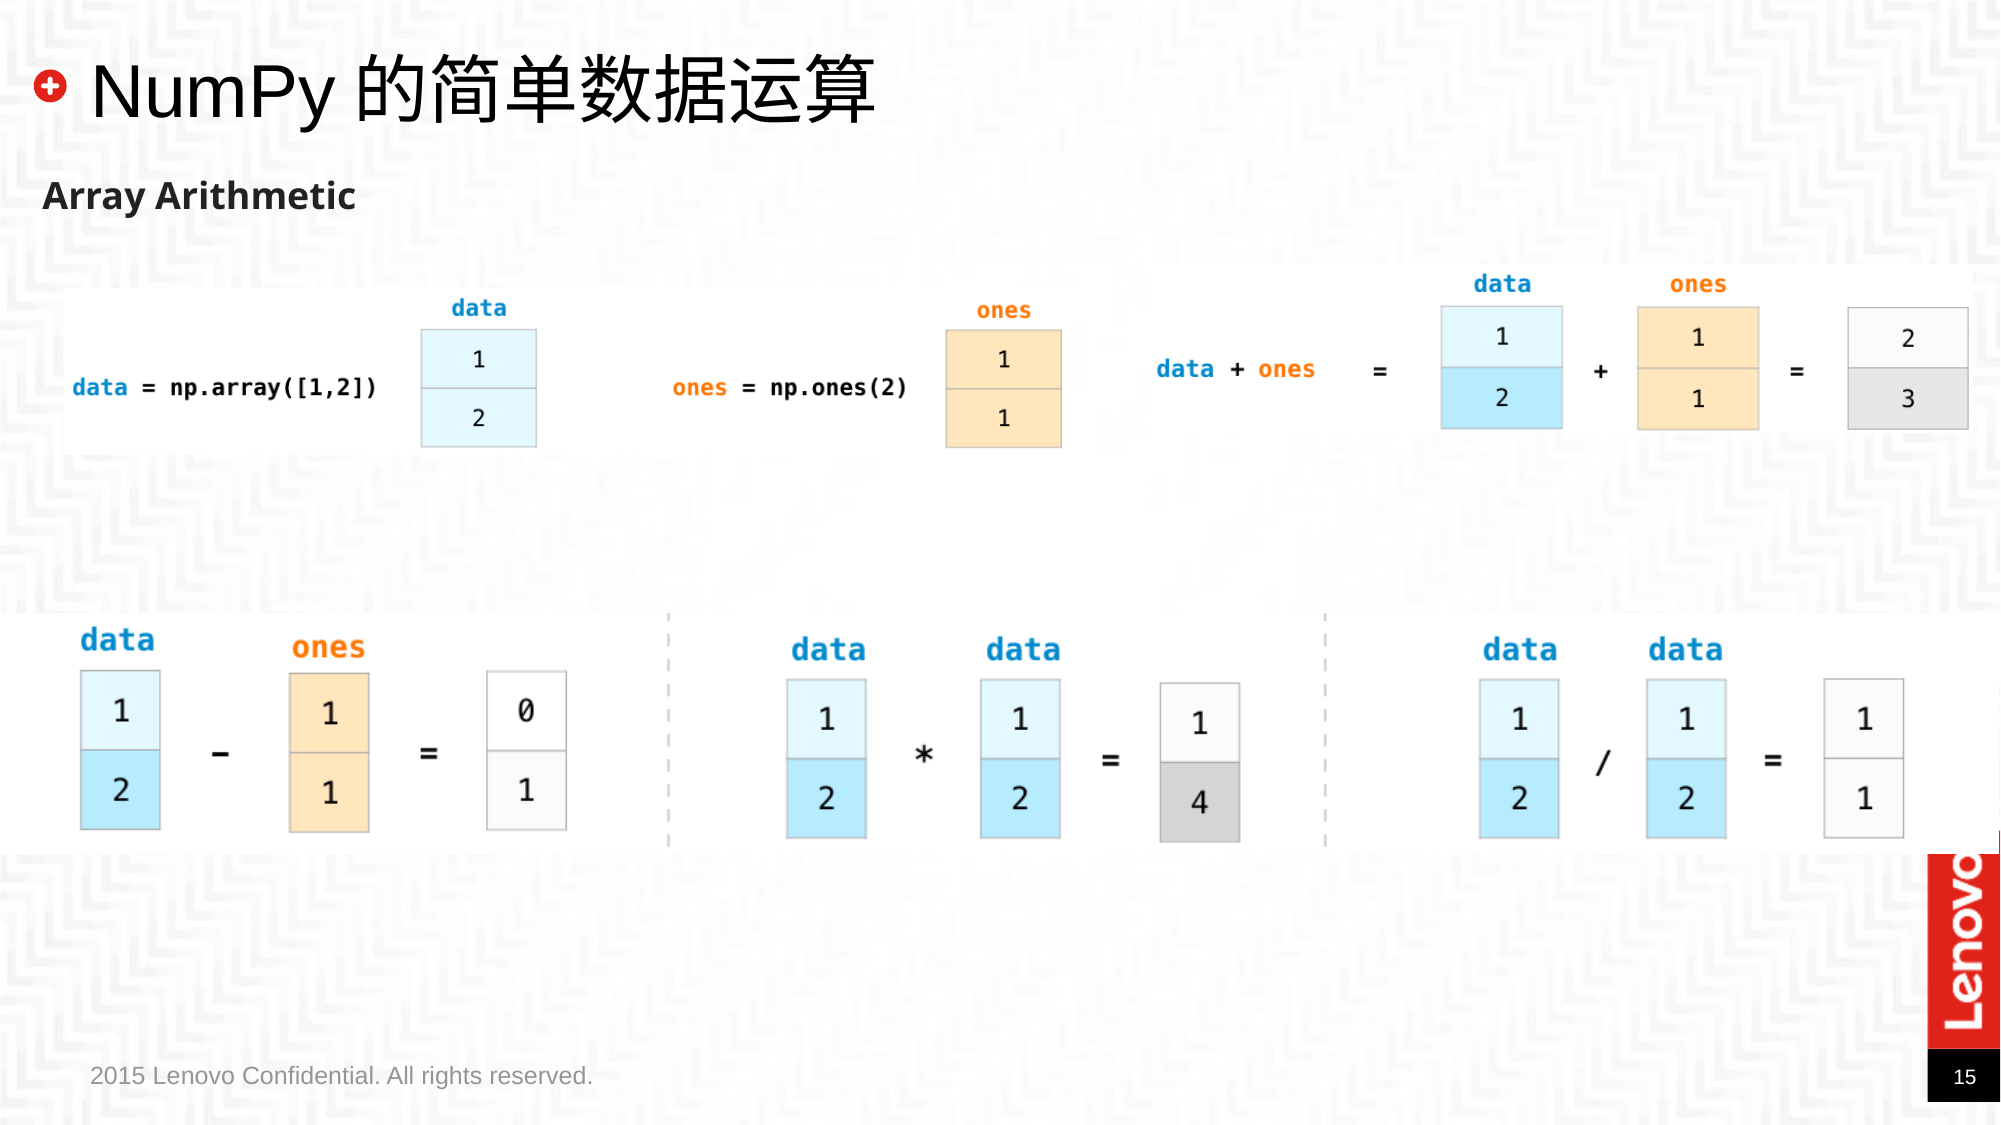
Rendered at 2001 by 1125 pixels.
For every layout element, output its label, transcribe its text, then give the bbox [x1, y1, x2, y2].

text_box Array Arithmetic [27, 164, 372, 225]
title NumPy的简单数据运算 [90, 45, 1907, 131]
picture [0, 0, 2001, 1125]
footer 2015 Lenovo Confidential. All rights reserved. [90, 1059, 635, 1090]
